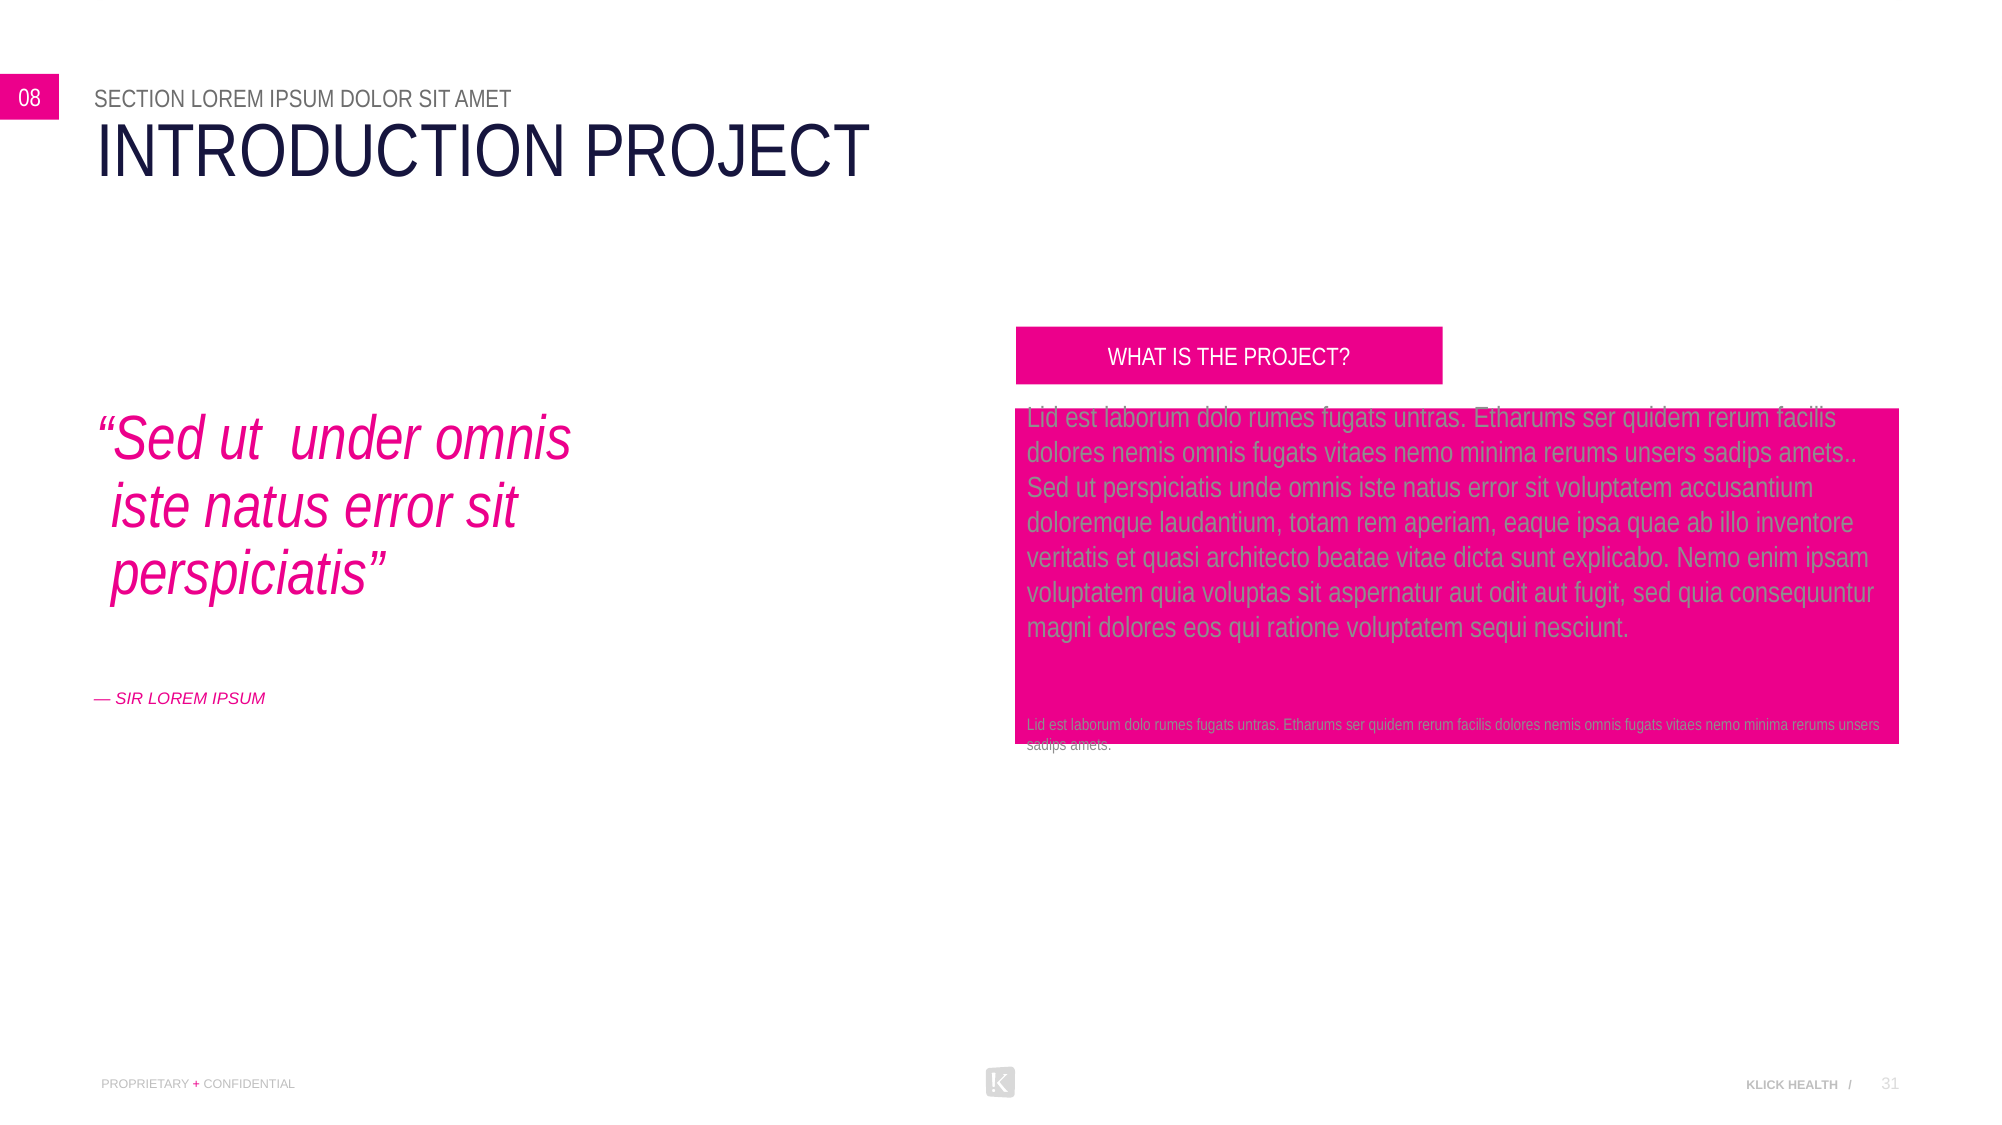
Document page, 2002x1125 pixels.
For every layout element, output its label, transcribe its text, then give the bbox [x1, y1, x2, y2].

text_box What is the project? [1016, 326, 1443, 385]
list SECTION LOREM IPSUM DOLOR SIT AMET [87, 83, 1391, 150]
text_box “Sed ut under omnis iste natus error sit perspiciatis” [96, 406, 979, 609]
list 08 [0, 73, 59, 120]
title INTRODUCTION PROJECT [96, 119, 1897, 192]
text_box — SIR LOREM IPSUM [79, 680, 512, 715]
list Lid est laborum dolo rumes fugats untras. Etharums ser quidem rerum facilis dolores nemis omnis fugats vitaes nemo minima rerums unsers sadips amets.. Sed ut perspiciatis unde omnis iste natus error sit voluptatem accusantium doloremque laudantium, totam rem aperiam, eaque ipsa quae ab illo inventore veritatis et quasi architecto beatae vitae dicta sunt explicabo. Nemo enim ipsam voluptatem quia voluptas sit aspernatur aut odit aut fugit, sed quia consequuntur magni dolores eos qui ratione voluptatem sequi nesciunt. Lid est laborum dolo rumes fugats untras. Etharums ser quidem rerum facilis dolores nemis omnis fugats vitaes nemo minima rerums unsers sadips amets. [1015, 408, 1899, 744]
slide_number 31 [1860, 1072, 1900, 1094]
